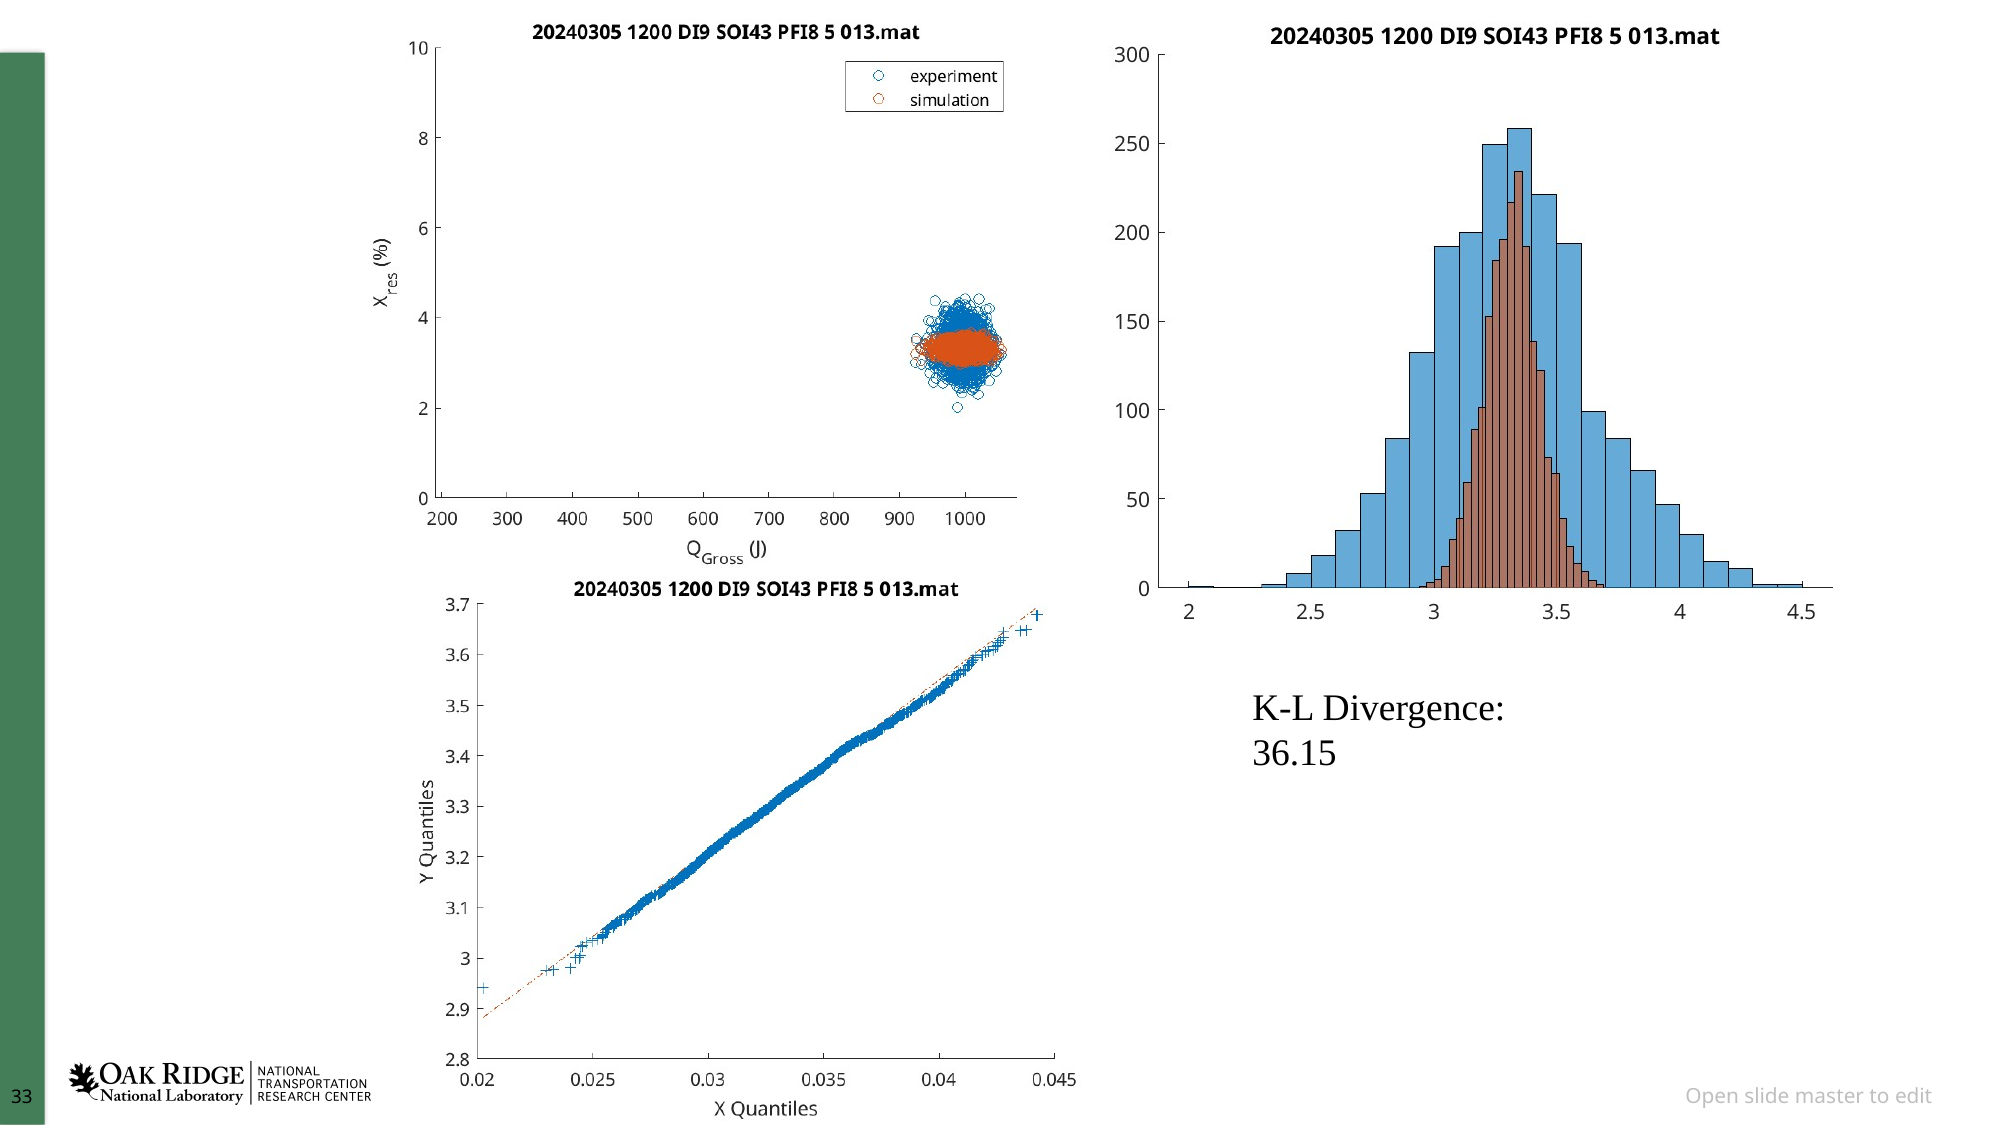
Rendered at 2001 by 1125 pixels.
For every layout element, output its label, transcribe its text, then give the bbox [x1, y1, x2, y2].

picture [336, 5, 1916, 1121]
text_box K-L Divergence: 36.15 [1237, 675, 1838, 1013]
picture [66, 1058, 373, 1108]
